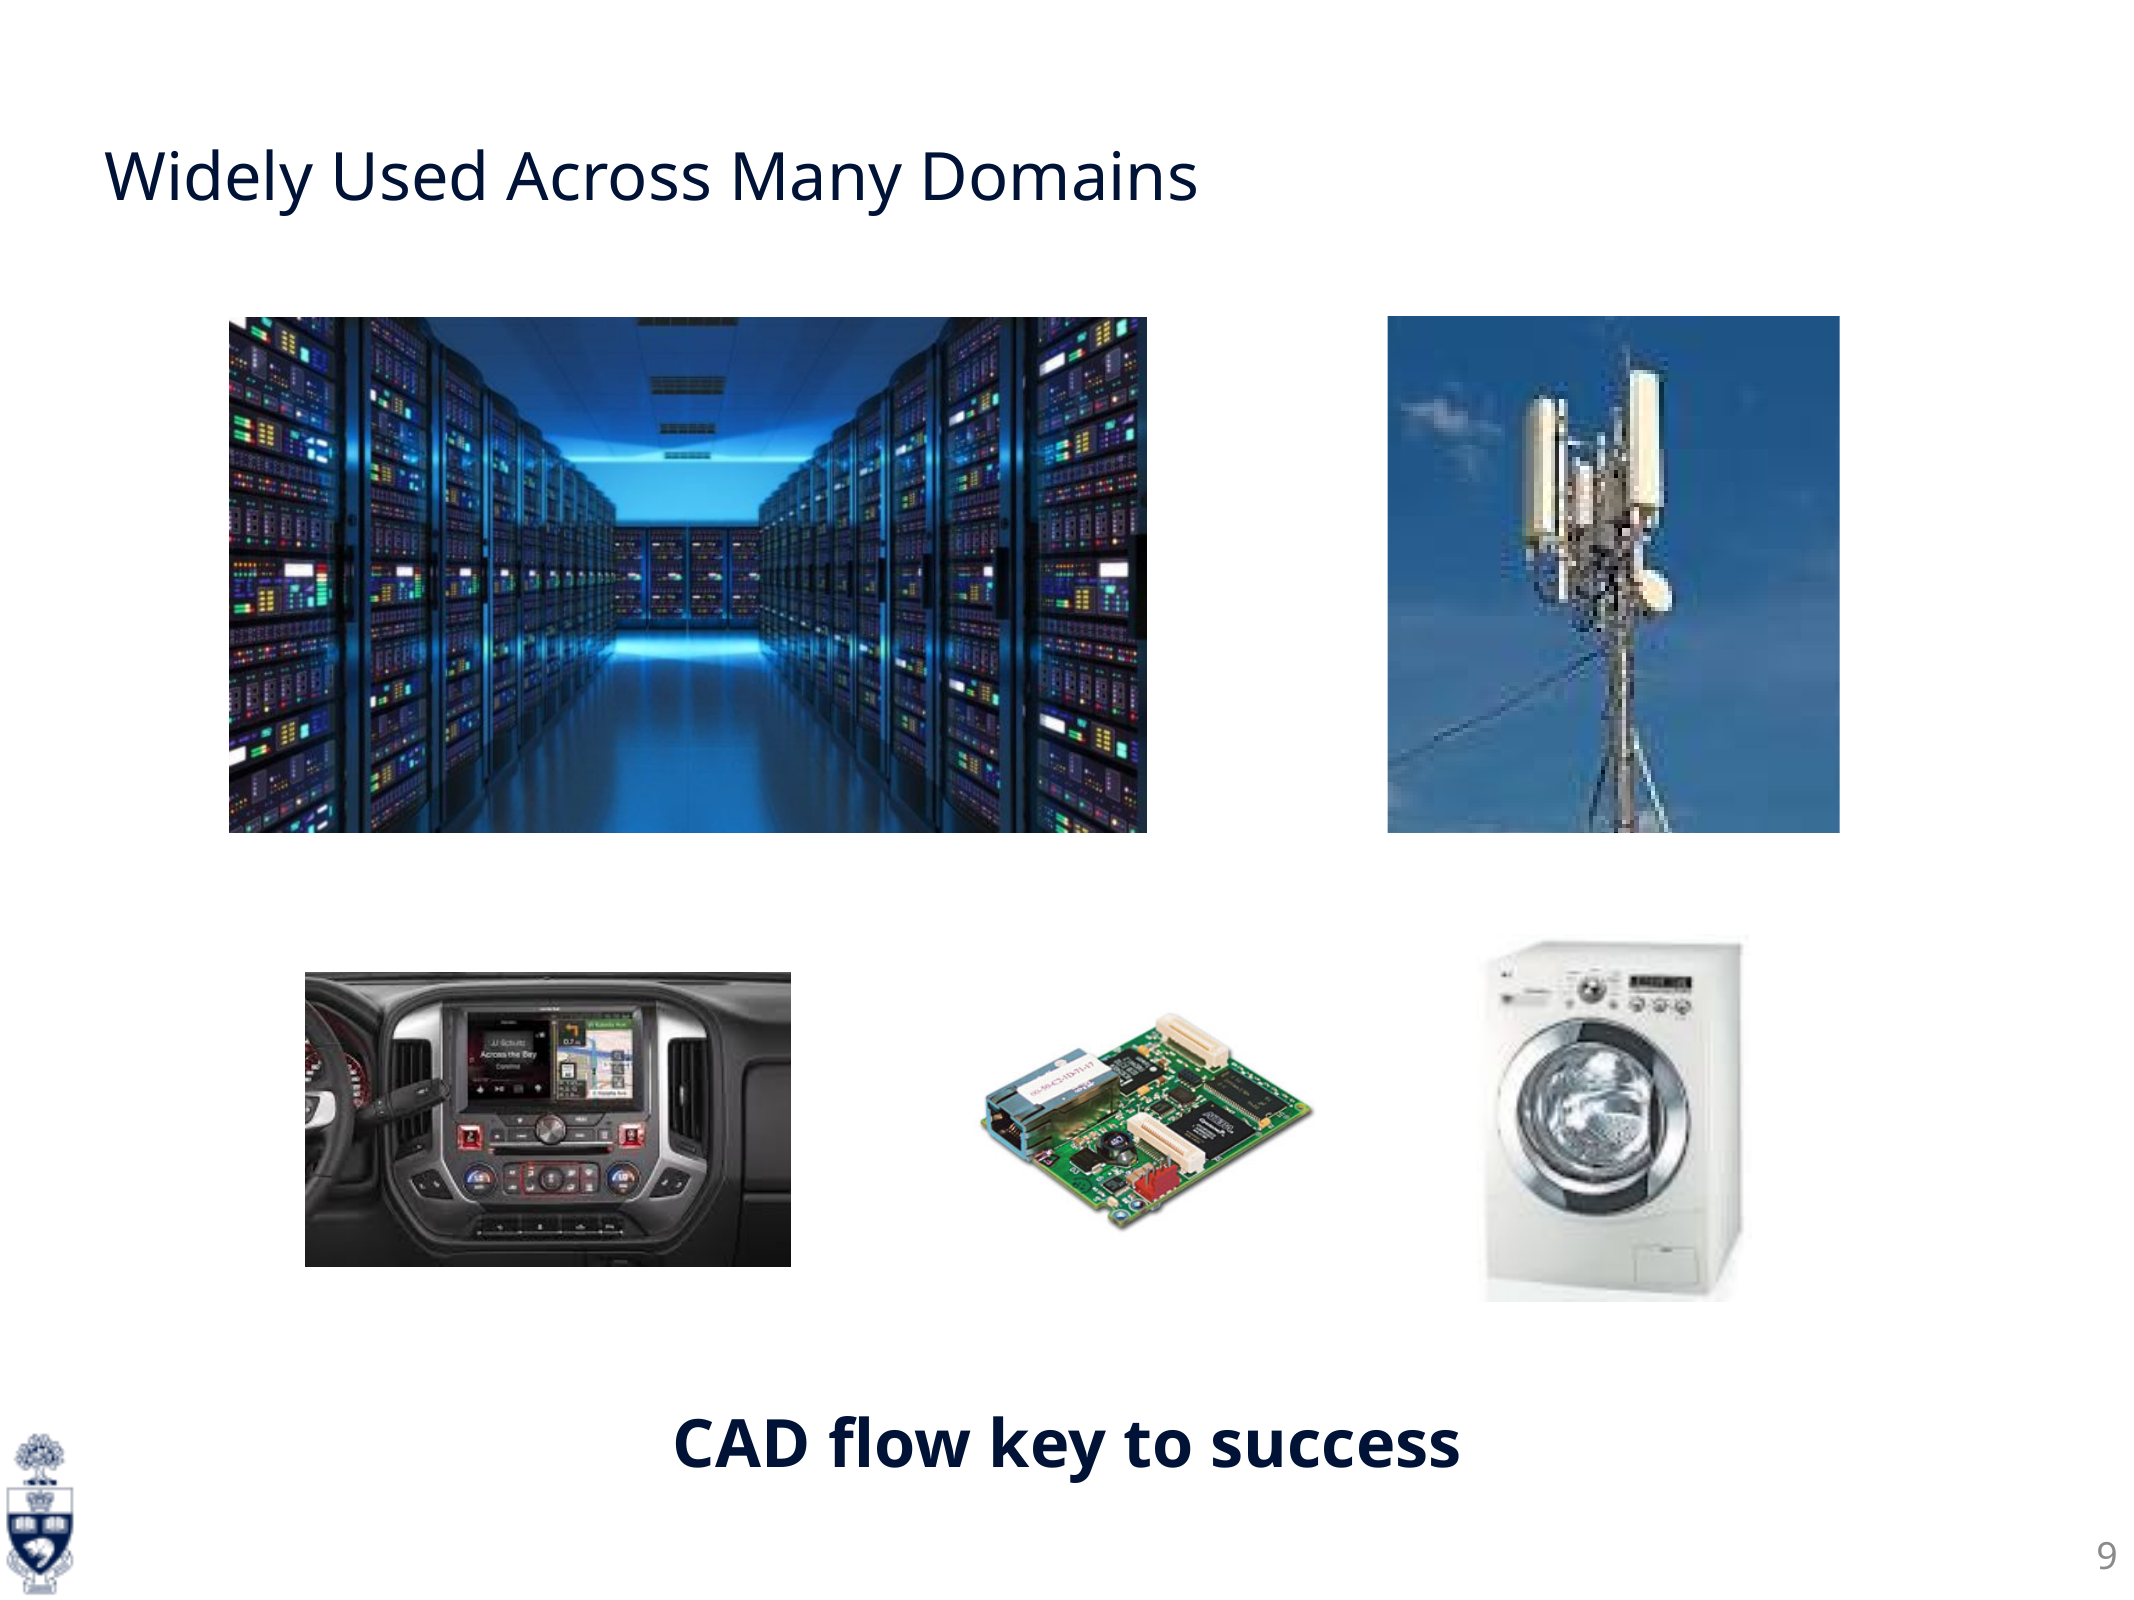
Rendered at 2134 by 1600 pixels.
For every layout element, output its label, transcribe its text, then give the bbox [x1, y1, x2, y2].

picture [1387, 316, 1840, 834]
text_box CAD flow key to success [595, 1385, 1540, 1484]
list Widely Used Across Many Domains [104, 117, 2042, 233]
picture [228, 316, 1147, 834]
slide_number 9 [1653, 1515, 2133, 1600]
picture [973, 1002, 1320, 1237]
picture [304, 972, 792, 1267]
picture [1477, 934, 1752, 1302]
